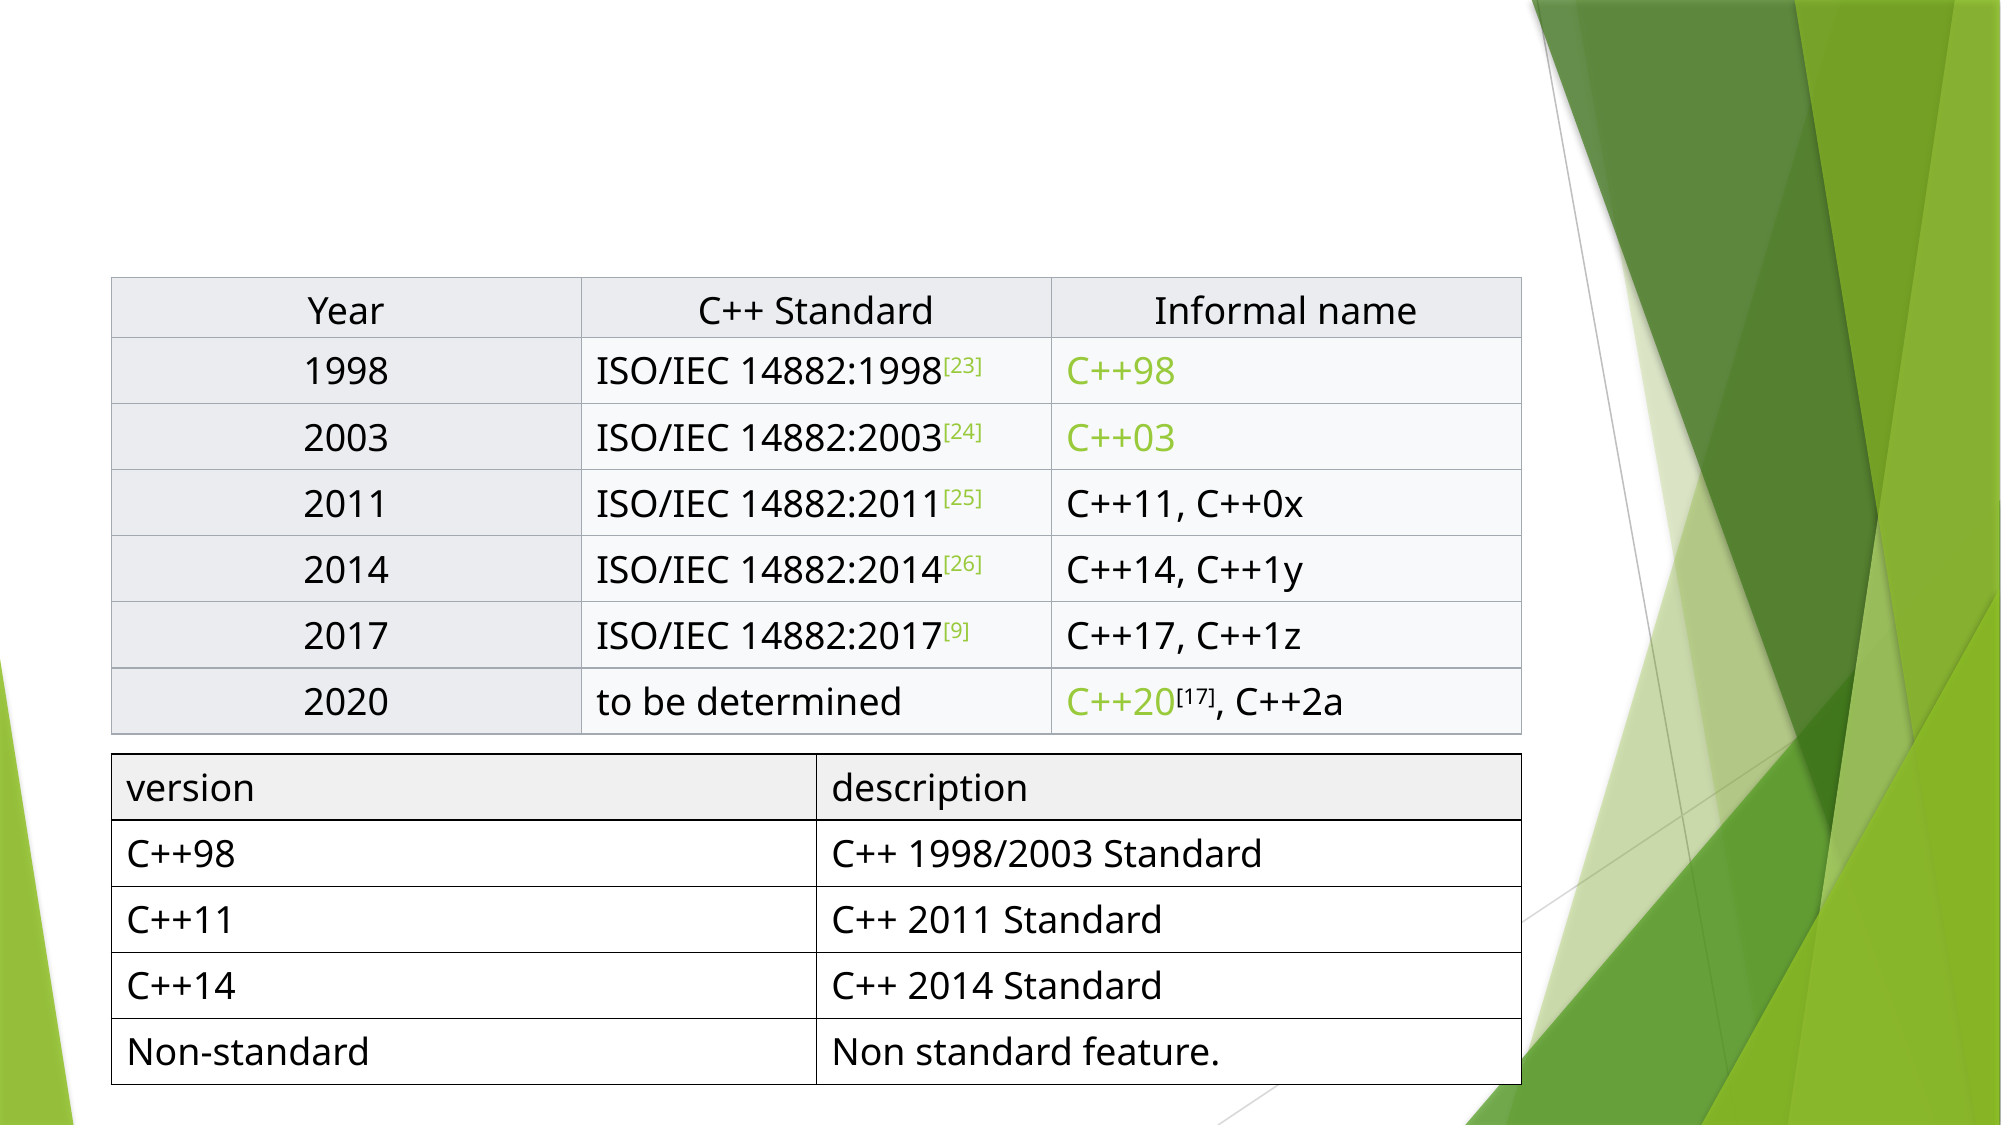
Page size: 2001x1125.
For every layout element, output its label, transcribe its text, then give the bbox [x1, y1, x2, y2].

table_cell ISO/IEC 14882:2017[9] [582, 602, 1051, 667]
table_cell 2003 [112, 404, 581, 469]
table_header Informal name [1052, 278, 1521, 337]
table_cell to be determined [582, 669, 1051, 733]
table_cell C++11, C++0x [1052, 470, 1521, 535]
table_cell C++ 2011 Standard [817, 887, 1521, 952]
table_header version [112, 755, 816, 819]
table_header Year [112, 278, 581, 337]
table_cell C++ 1998/2003 Standard [817, 821, 1521, 886]
table_cell C++11 [112, 887, 816, 952]
table_cell C++98 [1052, 338, 1521, 403]
table_cell ISO/IEC 14882:2011[25] [582, 470, 1051, 535]
table_cell 2014 [112, 536, 581, 601]
table_cell C++20[17], C++2a [1052, 669, 1521, 733]
table_cell 1998 [112, 338, 581, 403]
table_cell C++03 [1052, 404, 1521, 469]
table_cell 2011 [112, 470, 581, 535]
table_cell ISO/IEC 14882:2003[24] [582, 404, 1051, 469]
table_header description [817, 755, 1521, 819]
table_cell C++17, C++1z [1052, 602, 1521, 667]
table_header C++ Standard [582, 278, 1051, 337]
table_cell C++14 [112, 953, 816, 1018]
table_cell 2017 [112, 602, 581, 667]
table_cell C++14, C++1y [1052, 536, 1521, 601]
table_cell Non standard feature. [817, 1019, 1521, 1084]
table_cell C++98 [112, 821, 816, 886]
table_cell ISO/IEC 14882:1998[23] [582, 338, 1051, 403]
table_cell C++ 2014 Standard [817, 953, 1521, 1018]
table_cell ISO/IEC 14882:2014[26] [582, 536, 1051, 601]
table_cell 2020 [112, 669, 581, 733]
table_cell Non-standard [112, 1019, 816, 1084]
